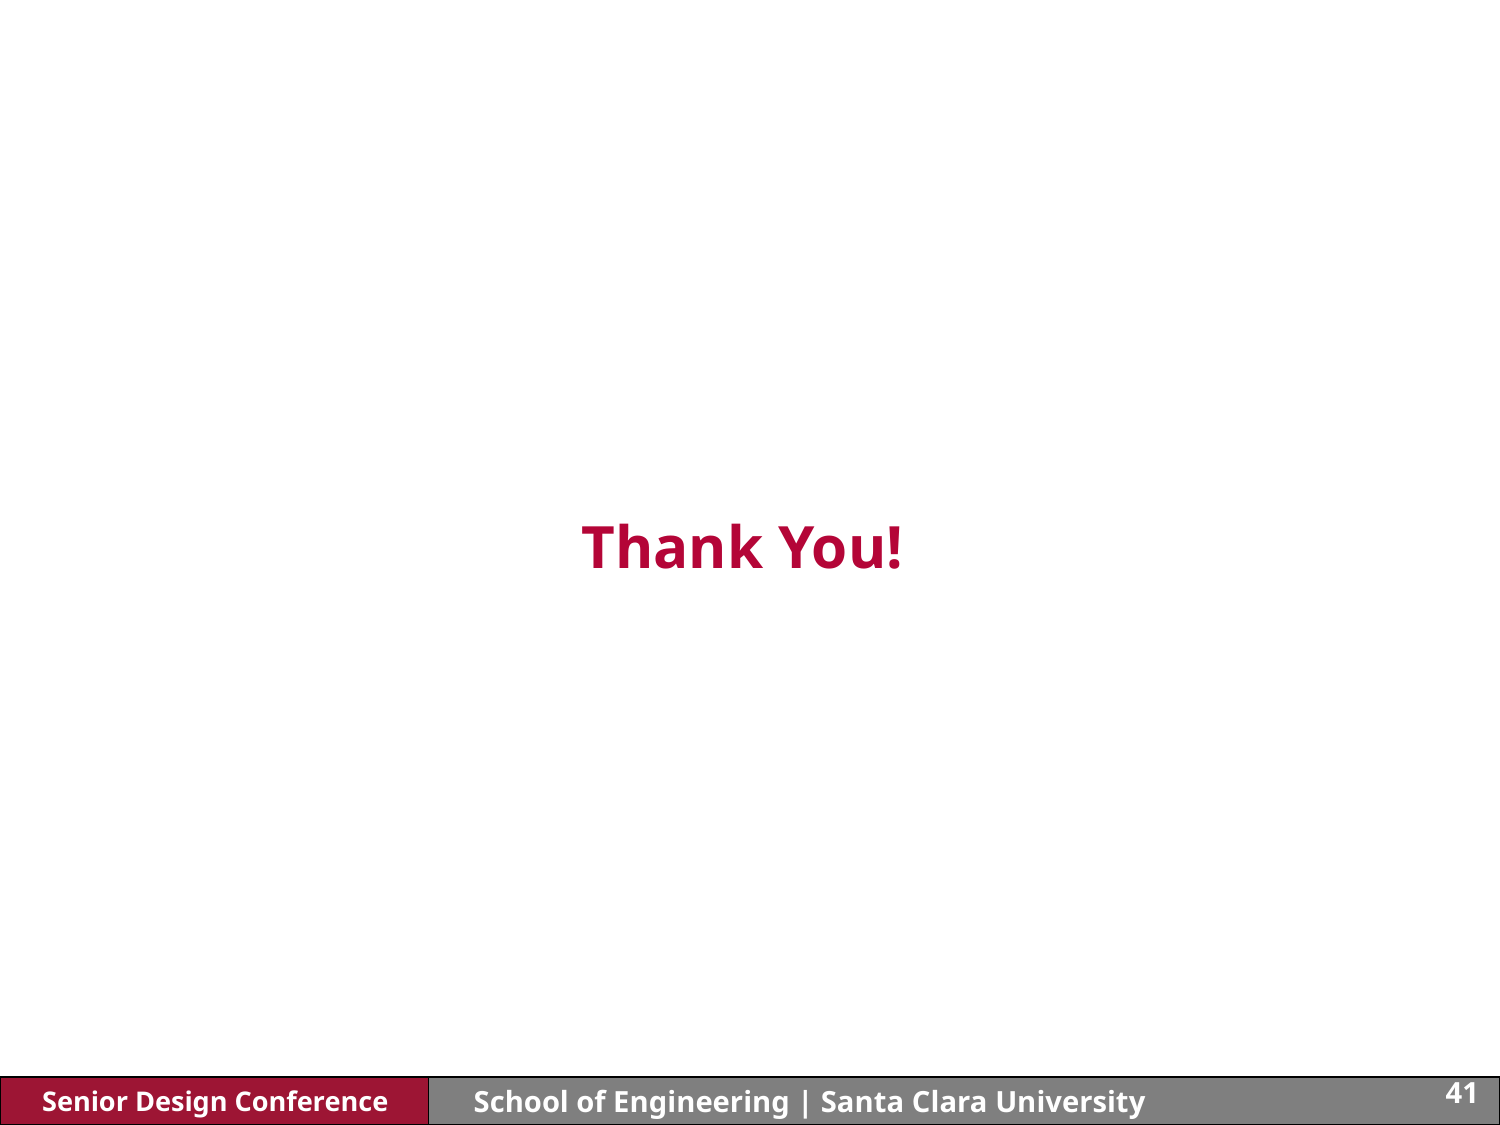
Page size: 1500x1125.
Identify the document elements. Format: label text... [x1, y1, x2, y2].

title Thank You! [0, 497, 1500, 603]
